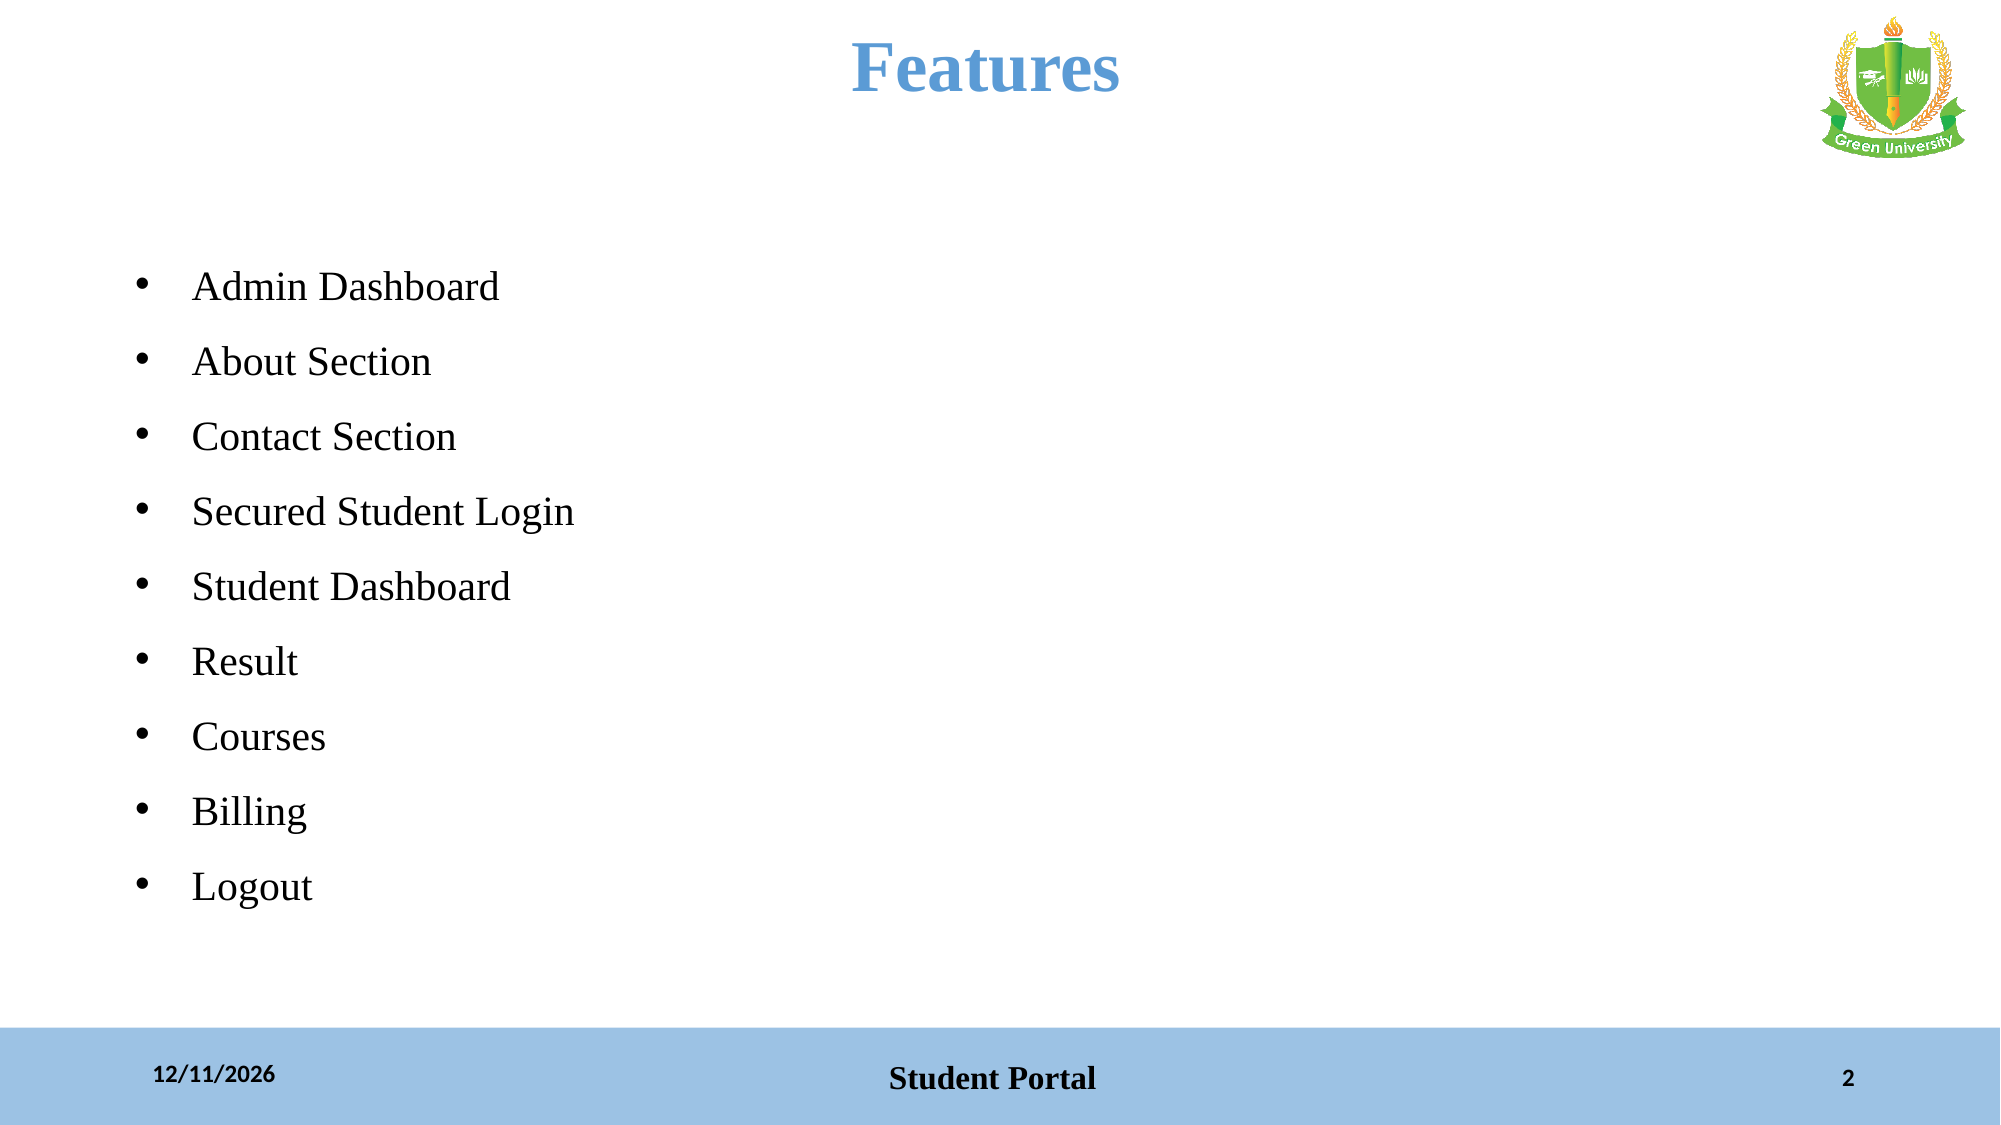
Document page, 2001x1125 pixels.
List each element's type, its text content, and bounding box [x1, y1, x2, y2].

text_box 2 [1827, 1053, 1898, 1099]
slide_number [137, 1042, 588, 1103]
picture [1820, 16, 1966, 158]
text_box [0, 1027, 2000, 1125]
text_box Student Portal [832, 1048, 1154, 1104]
title Features [769, 0, 1204, 135]
text_box Admin Dashboard About Section Contact Section Secured Student Login Student Dashboard Result Courses Billing Logout [120, 226, 1852, 916]
